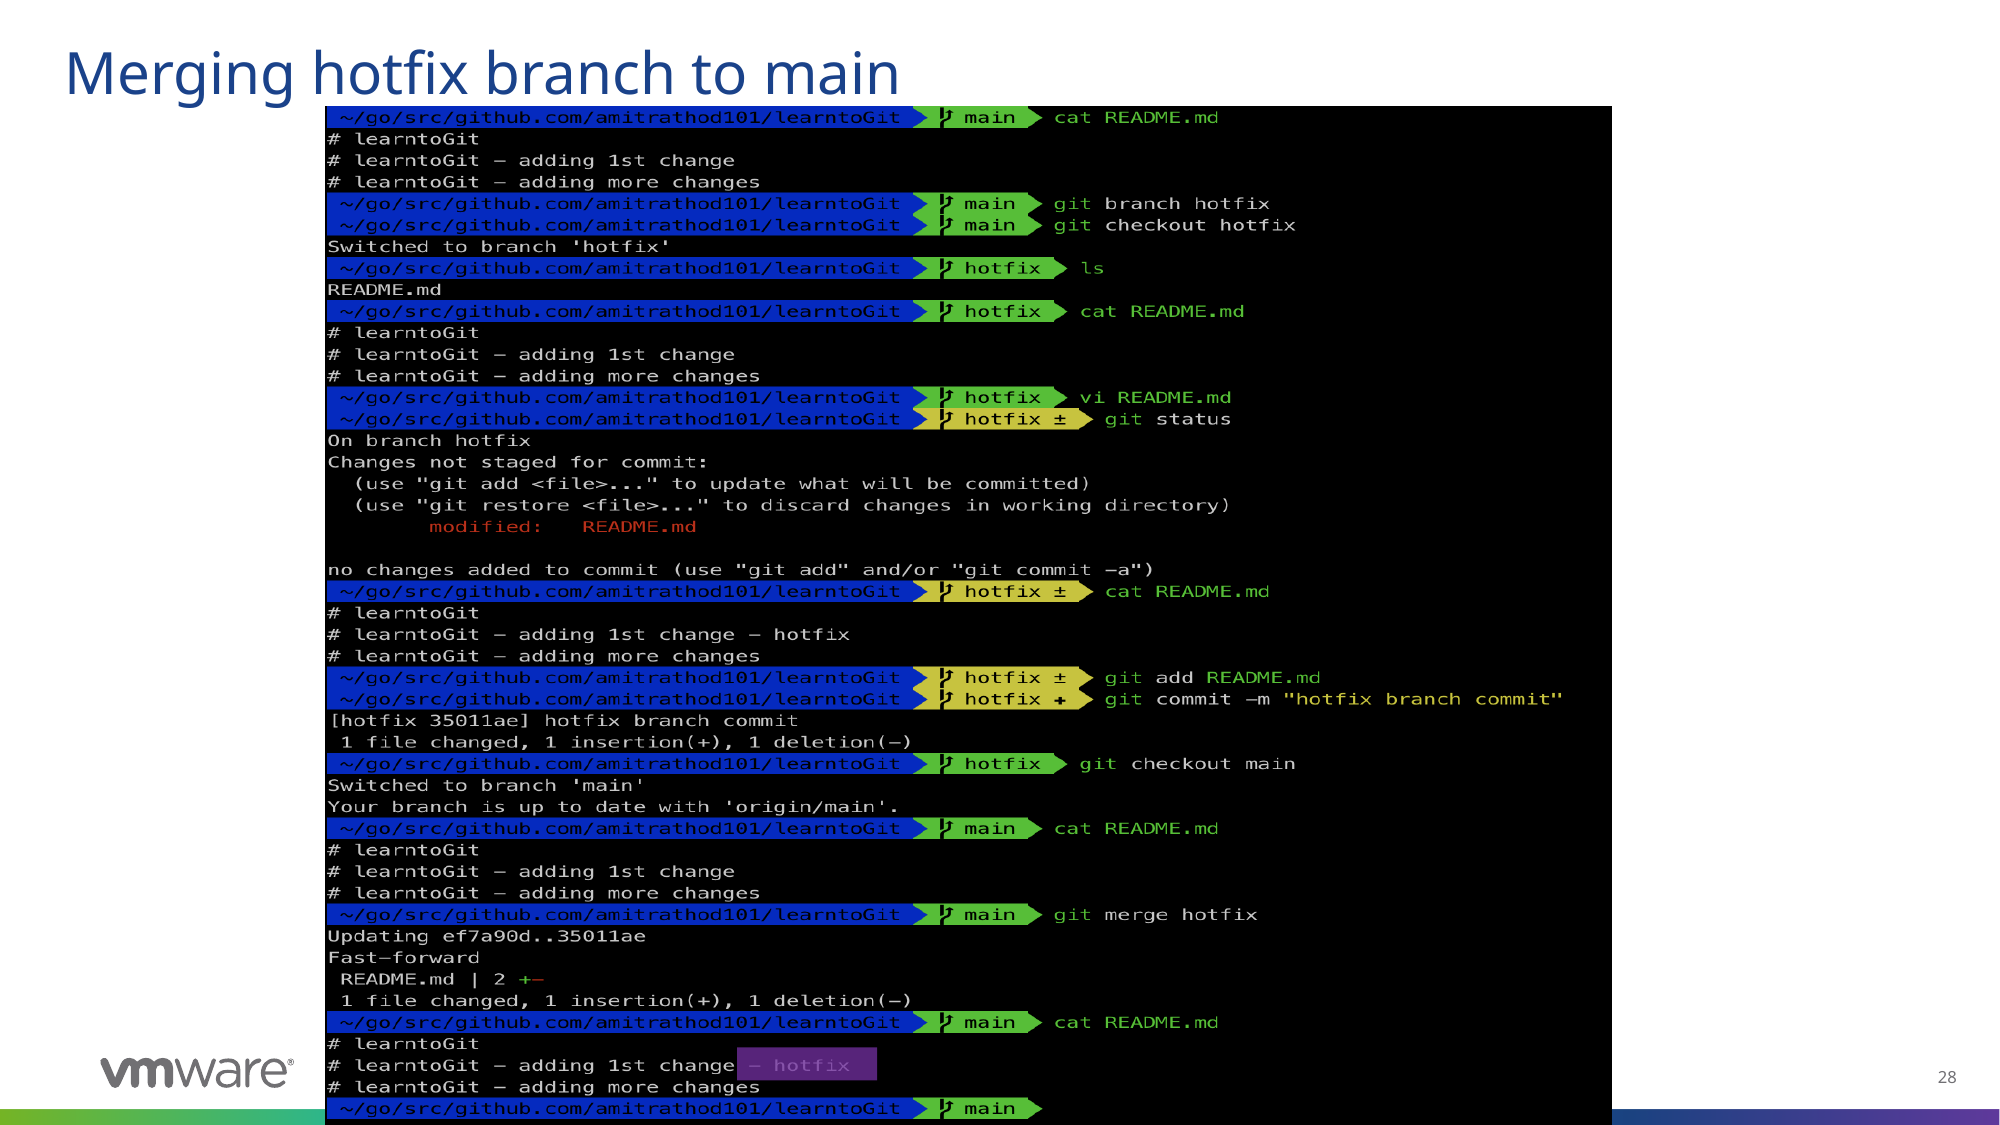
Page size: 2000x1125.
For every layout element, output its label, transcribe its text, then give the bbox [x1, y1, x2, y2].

picture [0, 106, 2000, 1125]
title Merging hotfix branch to main [64, 44, 1870, 107]
